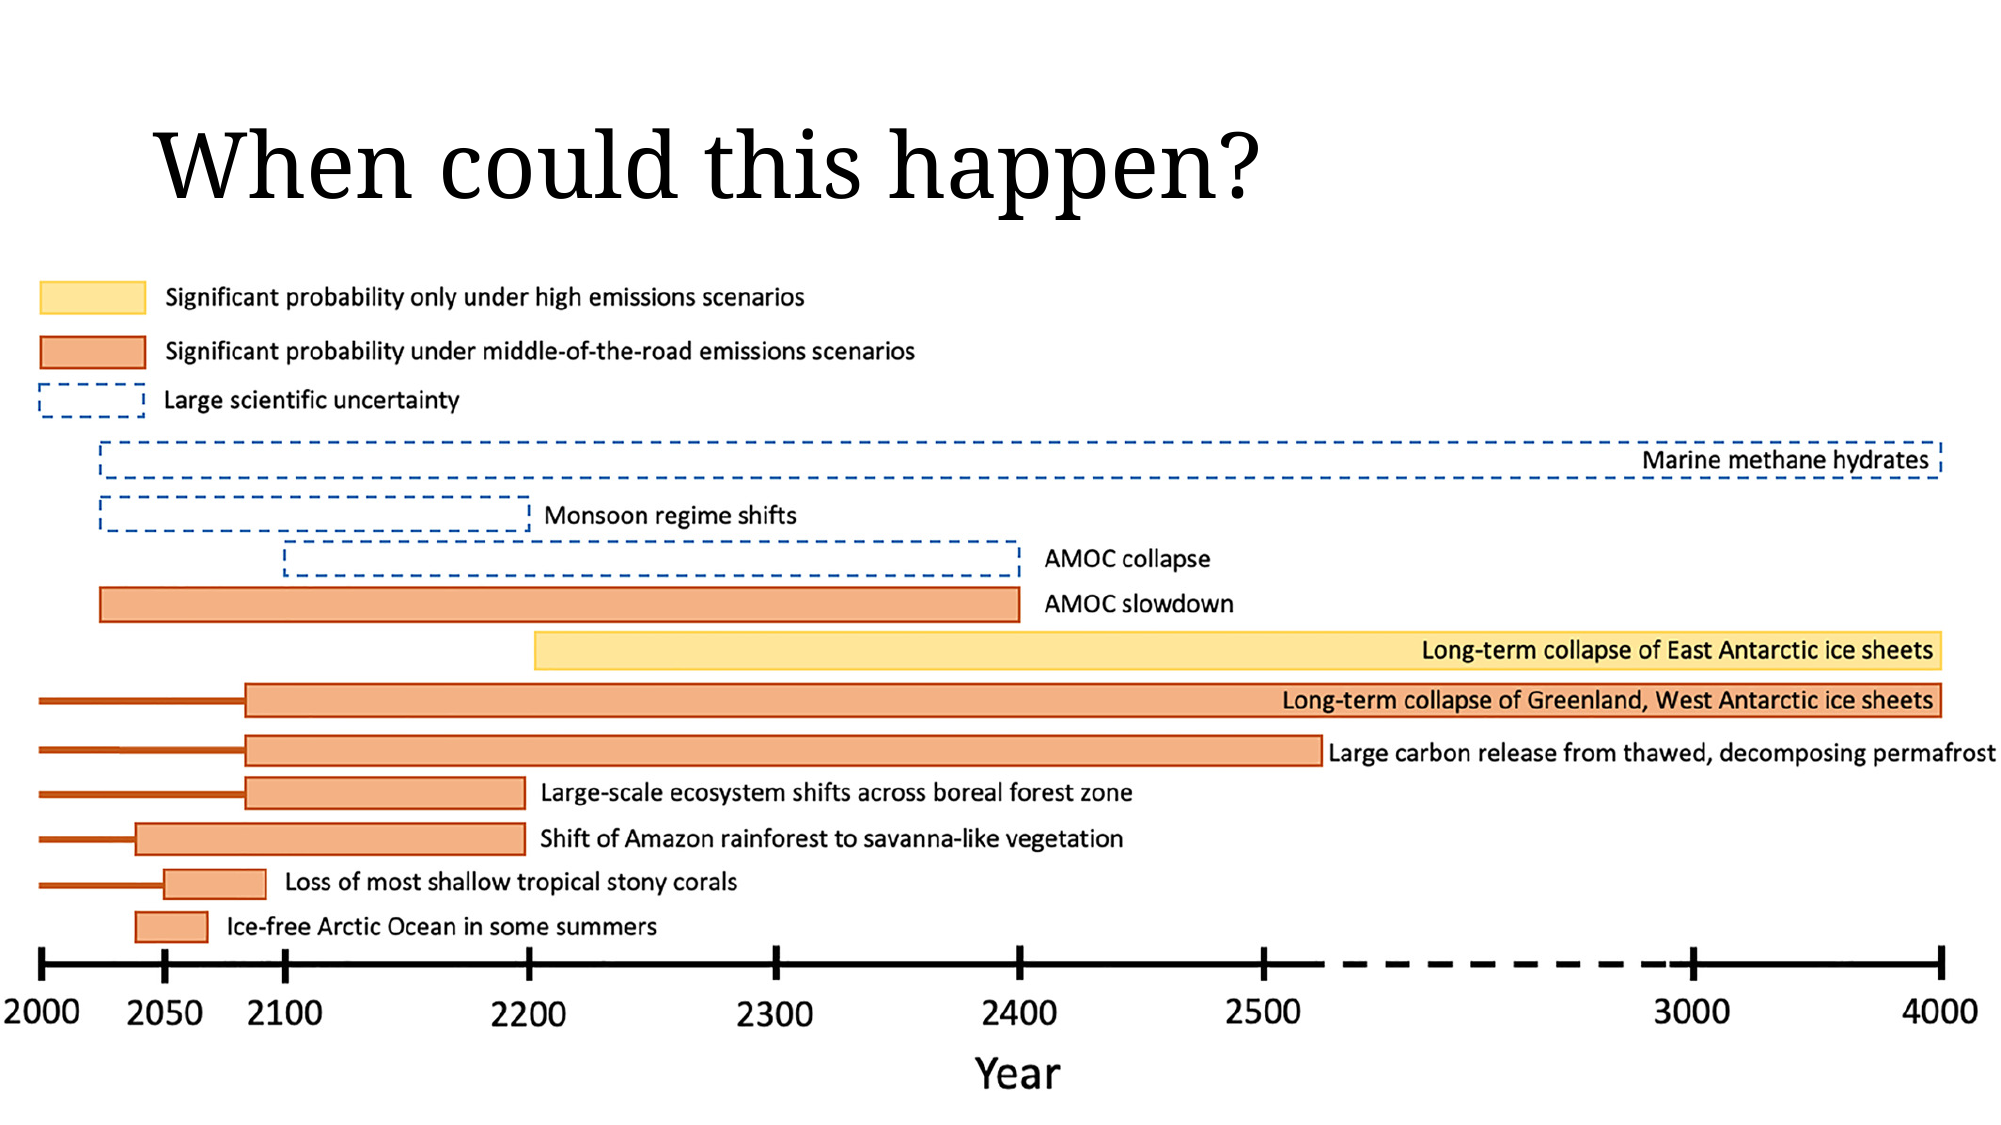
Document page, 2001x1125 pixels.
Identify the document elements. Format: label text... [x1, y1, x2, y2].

title When could this happen? [137, 59, 1863, 277]
picture [0, 277, 2000, 1093]
